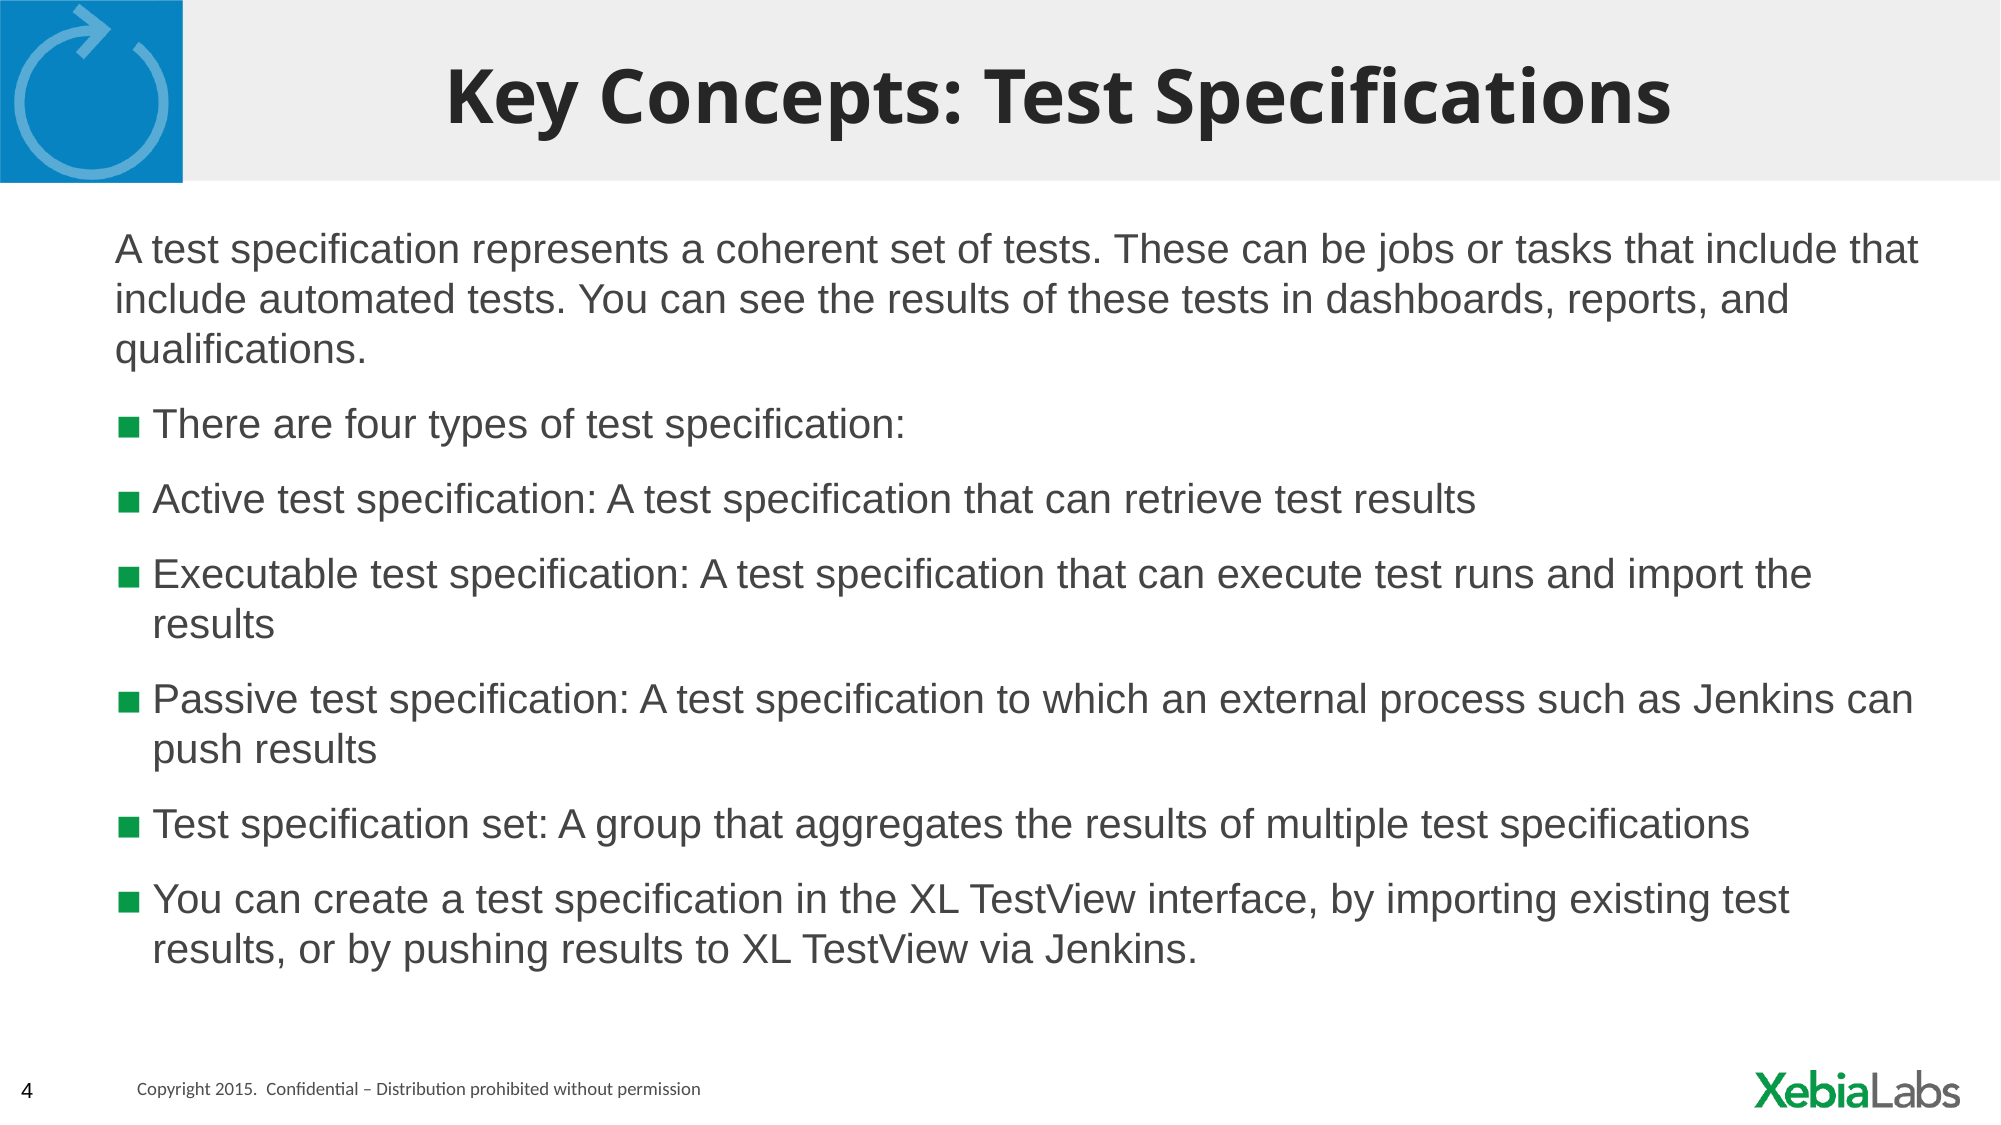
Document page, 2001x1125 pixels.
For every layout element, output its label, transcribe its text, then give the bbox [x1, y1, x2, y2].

picture [15, 5, 168, 179]
title Key Concepts: Test Specifications [218, 11, 1900, 176]
picture [1754, 1070, 1960, 1108]
list A test specification represents a coherent set of tests. These can be jobs or tasks that include that include automated tests. You can see the results of these tests in dashboards, reports, and qualifications. There are four types of test specification: Active test specification: A test specification that can retrieve test results Executable test specification: A test specification that can execute test runs and import the results Passive test specification: A test specification to which an external process such as Jenkins can push results Test specification set: A group that aggregates the results of multiple test specifications You can create a test specification in the XL TestView interface, by importing existing test results, or by pushing results to XL TestView via Jenkins. [99, 214, 1950, 1056]
